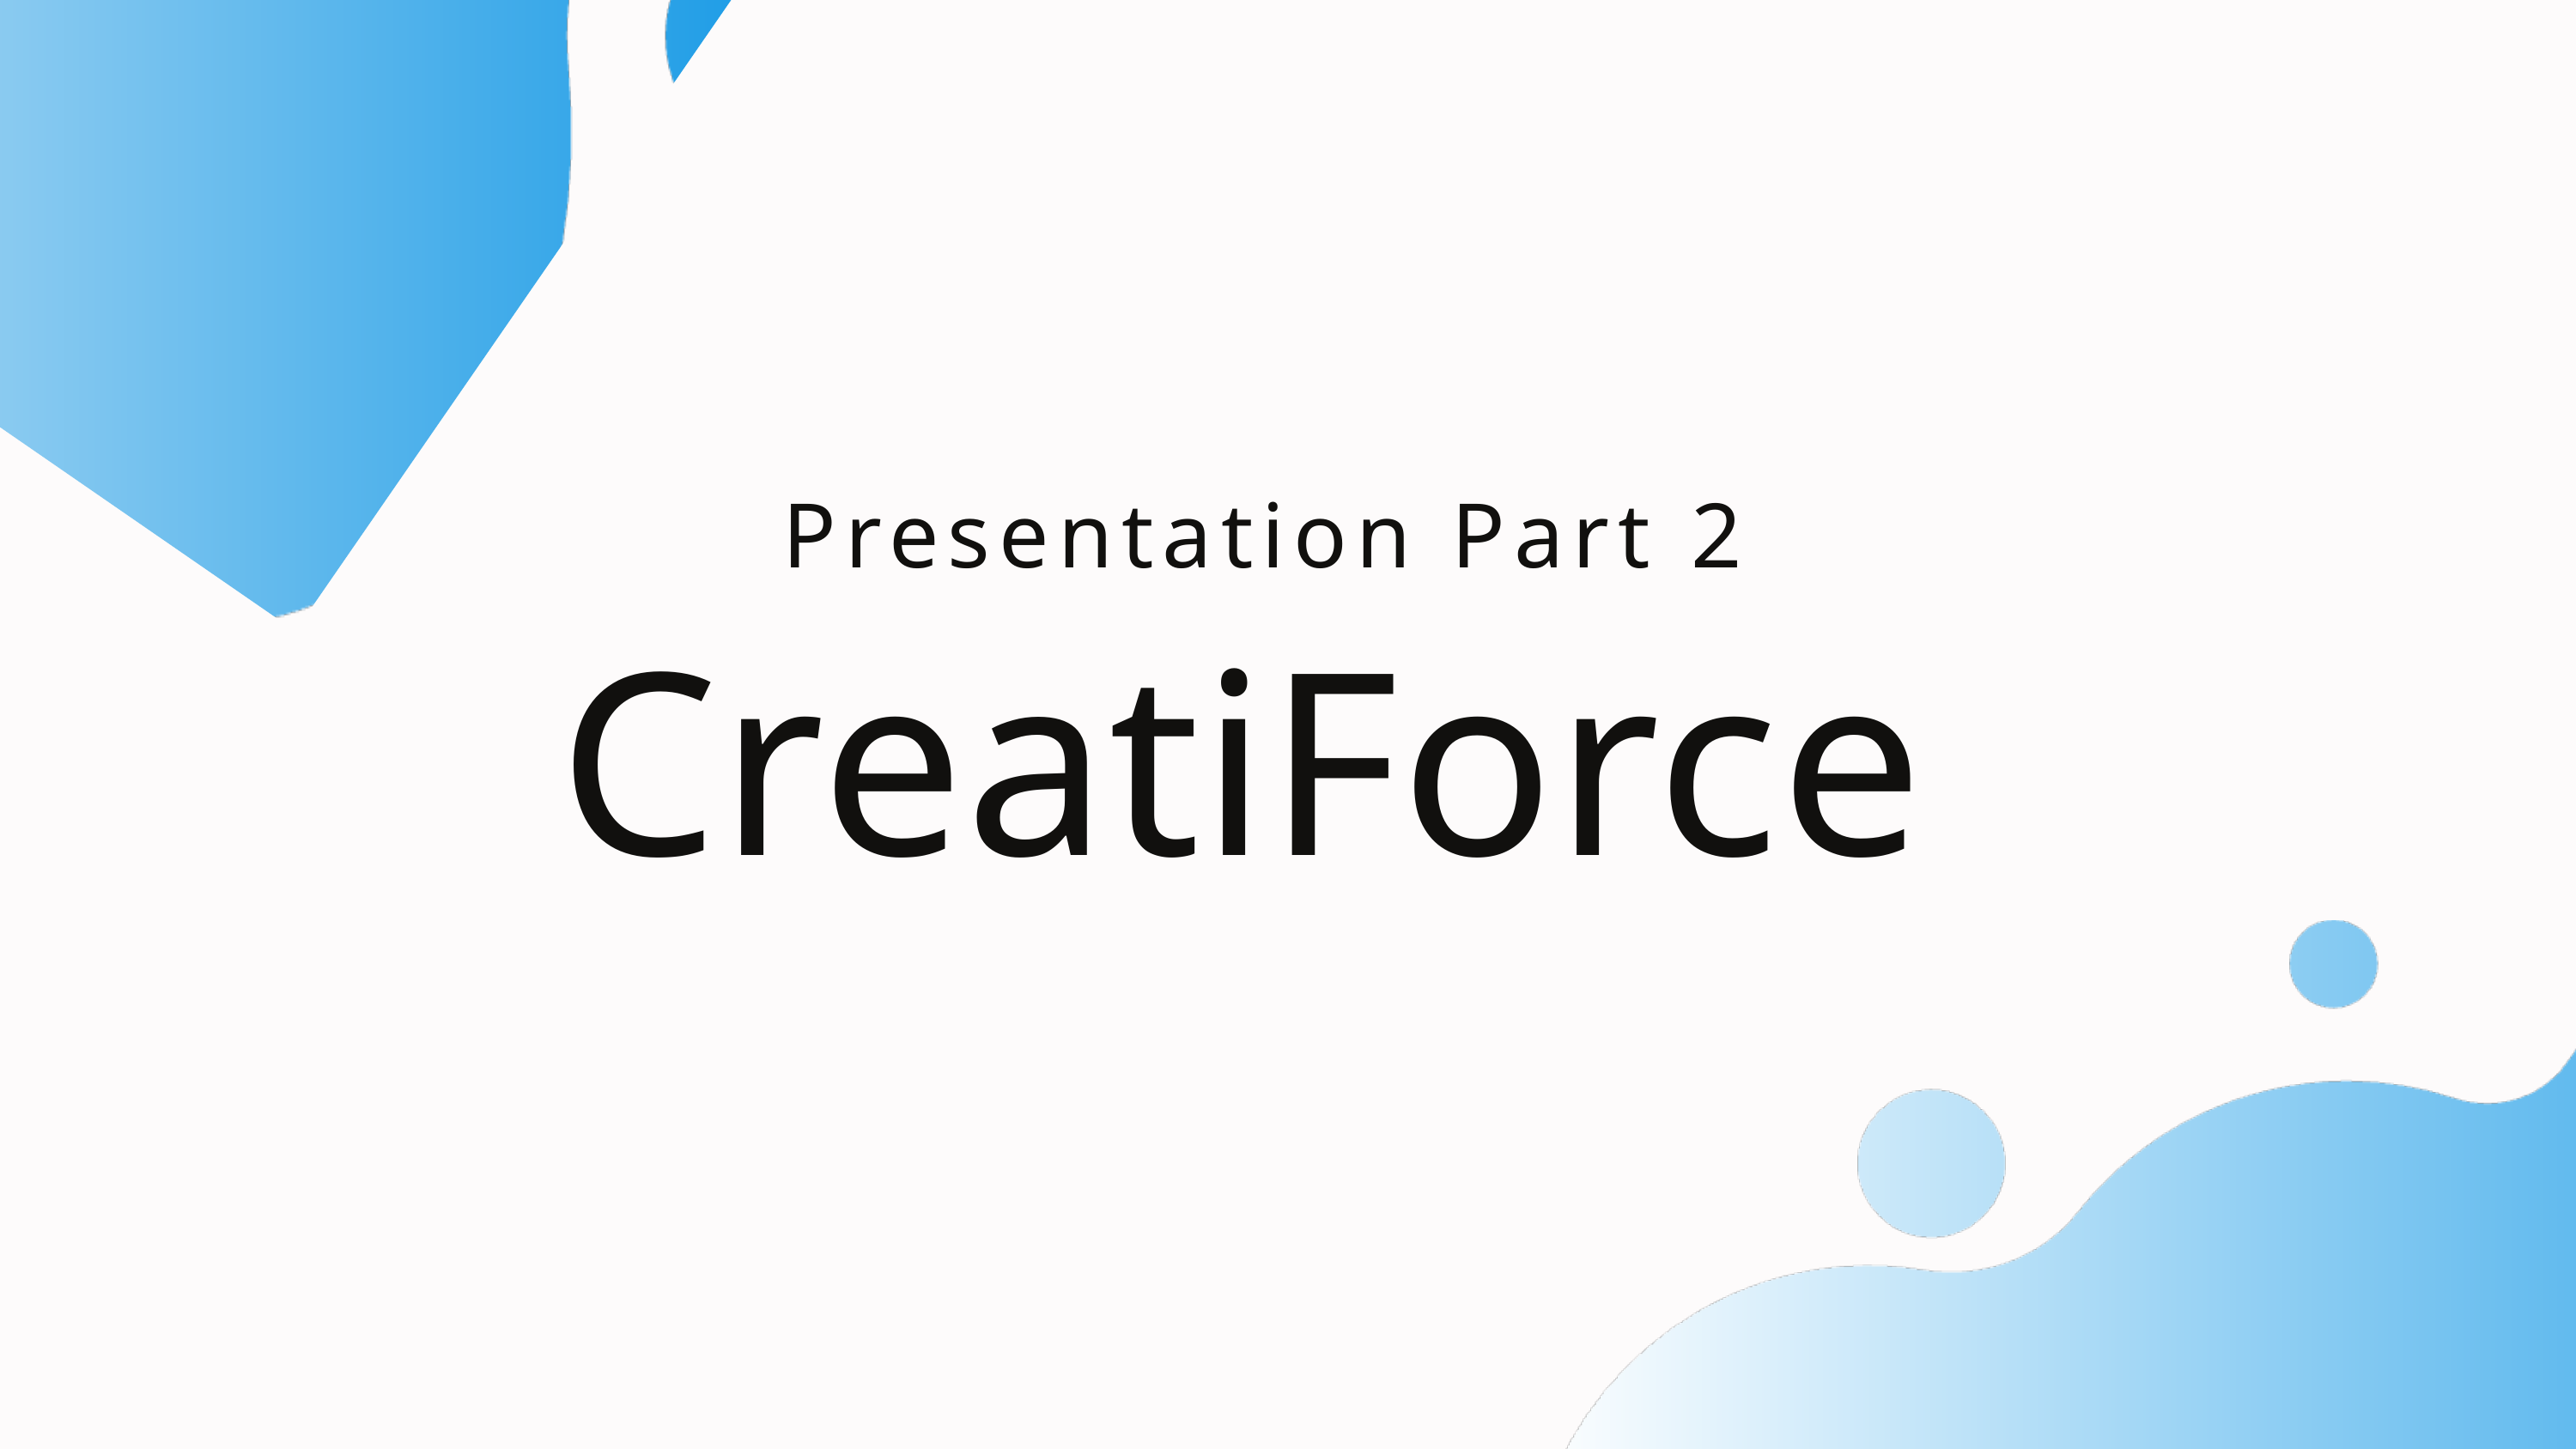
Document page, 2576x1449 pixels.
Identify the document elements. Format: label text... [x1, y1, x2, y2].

text_box CreatiForce [182, 550, 2301, 906]
text_box [0, 0, 732, 632]
text_box [1518, 920, 2576, 1449]
text_box Presentation Part 2 [467, 462, 2059, 585]
